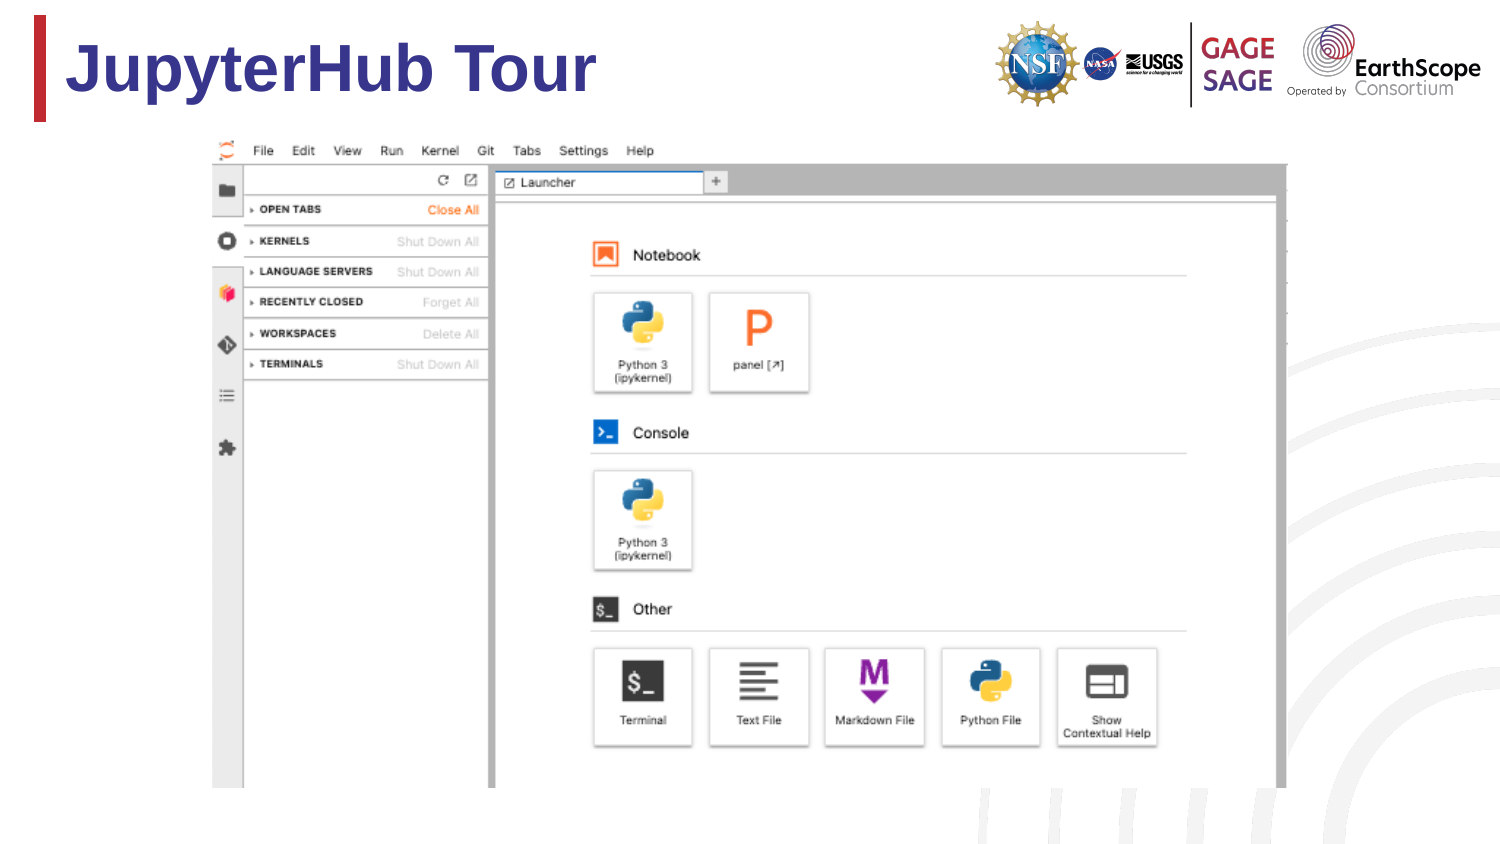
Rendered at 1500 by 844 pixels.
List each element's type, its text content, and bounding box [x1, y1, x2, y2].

title JupyterHub Tour [54, 16, 990, 124]
picture [211, 137, 1500, 844]
picture [990, 16, 1488, 112]
